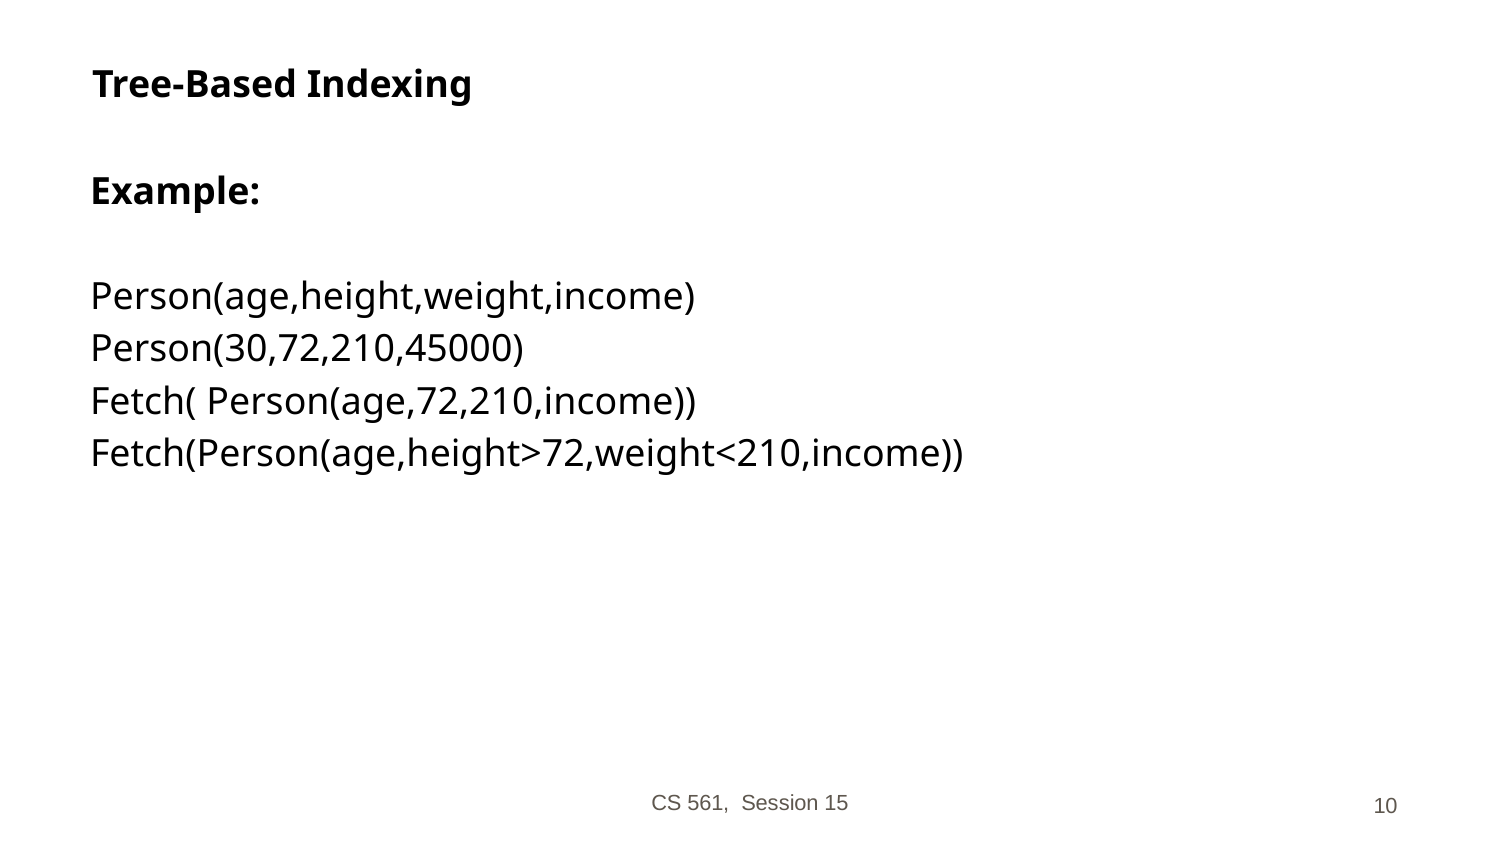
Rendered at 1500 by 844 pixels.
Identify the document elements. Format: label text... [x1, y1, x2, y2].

footer CS 561, Session 15 [512, 766, 988, 823]
slide_number ‹#› [1100, 768, 1413, 826]
title Tree-Based Indexing [77, 28, 1415, 113]
list Example: Person(age,height,weight,income) Person(30,72,210,45000) Fetch( Person(age,72,210,income)) Fetch(Person(age,height>72,weight<210,income)) [75, 159, 1417, 746]
